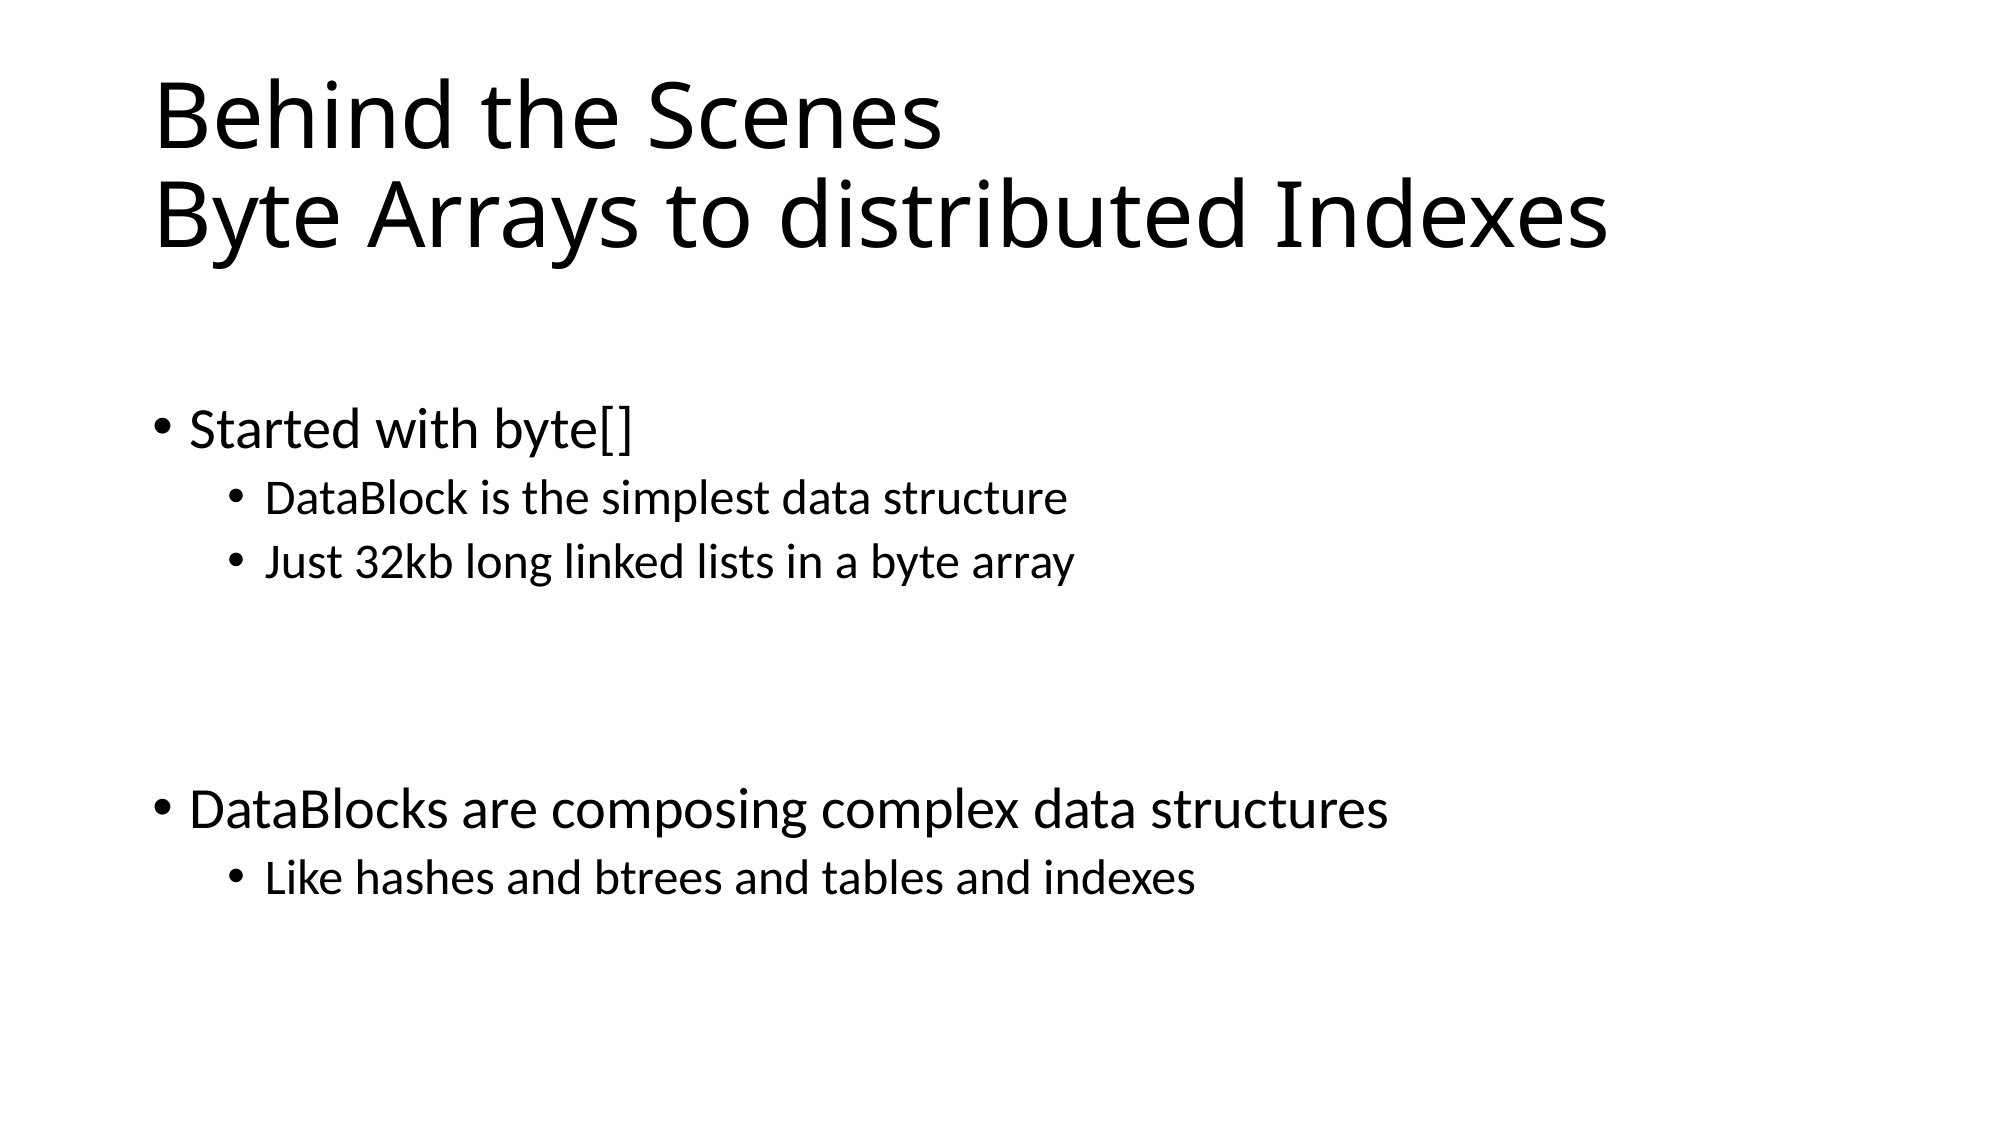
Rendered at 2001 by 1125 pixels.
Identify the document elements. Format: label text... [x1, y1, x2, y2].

list Started with byte[] DataBlock is the simplest data structure Just 32kb long linked lists in a byte array DataBlocks are composing complex data structures Like hashes and btrees and tables and indexes [137, 299, 1863, 1014]
title Behind the Scenes Byte Arrays to distributed Indexes [137, 59, 1863, 278]
